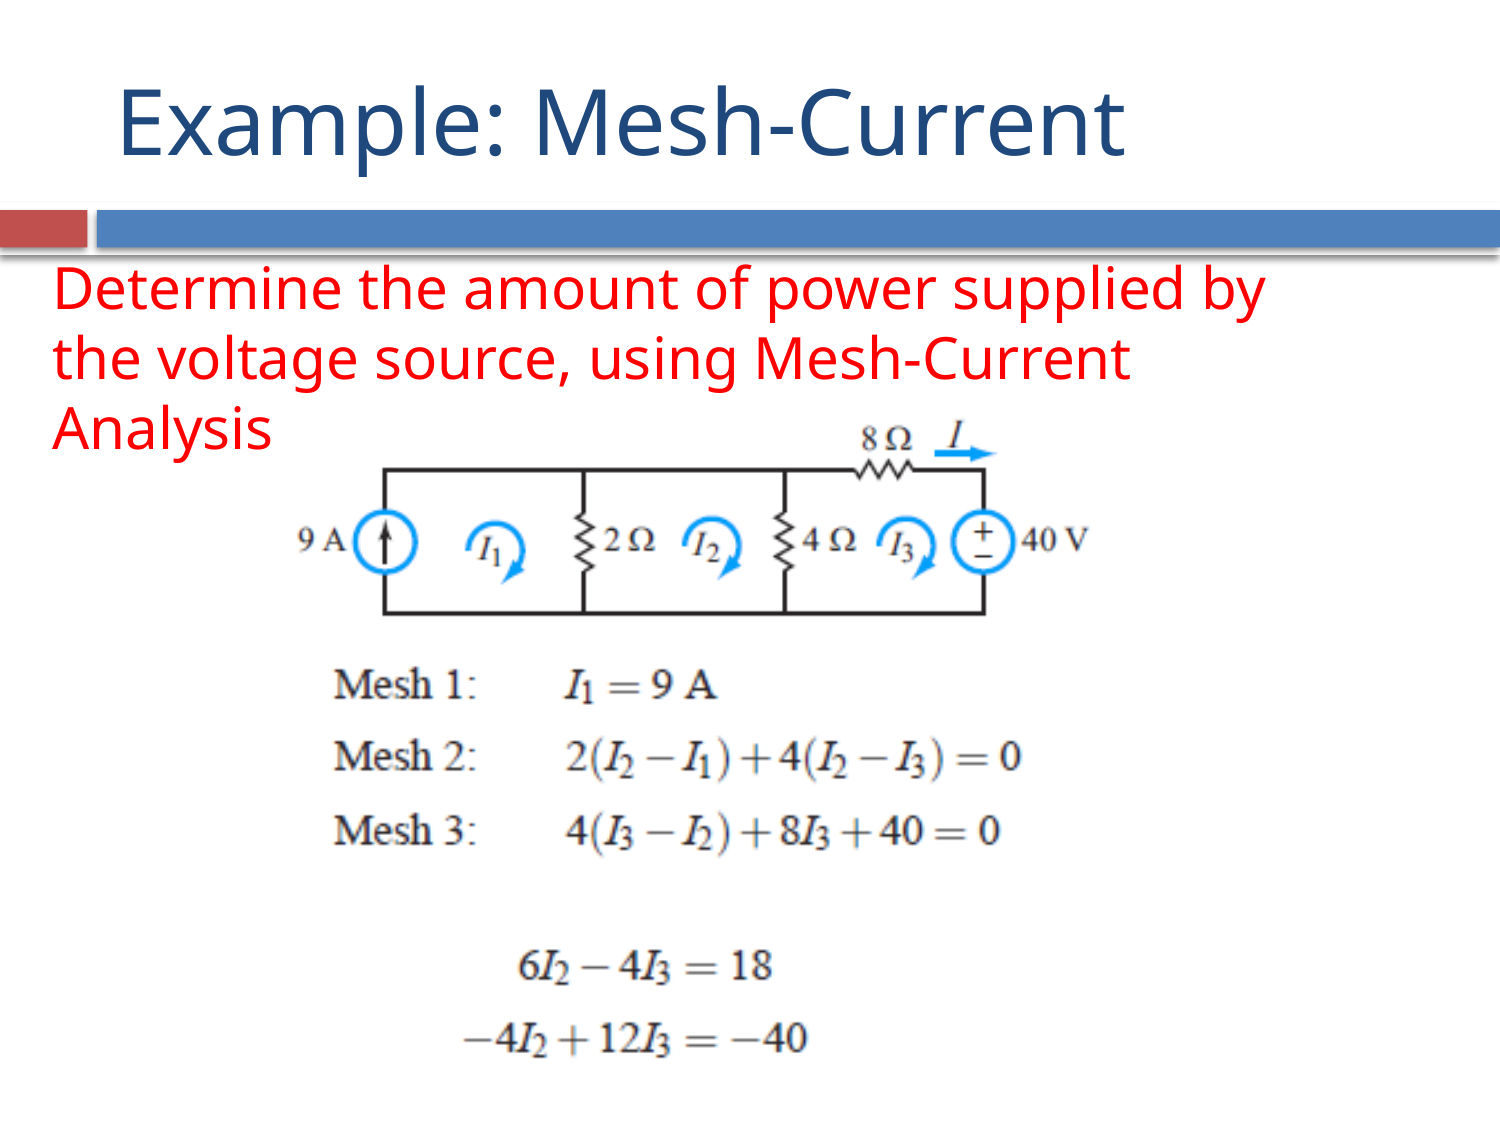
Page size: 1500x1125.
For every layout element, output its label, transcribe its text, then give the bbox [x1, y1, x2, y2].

picture [424, 924, 844, 1088]
text_box Determine the amount of power supplied by the voltage source, using Mesh-Current Analysis [37, 243, 1313, 469]
picture [287, 399, 1105, 888]
title Example: Mesh-Current [100, 37, 1438, 200]
